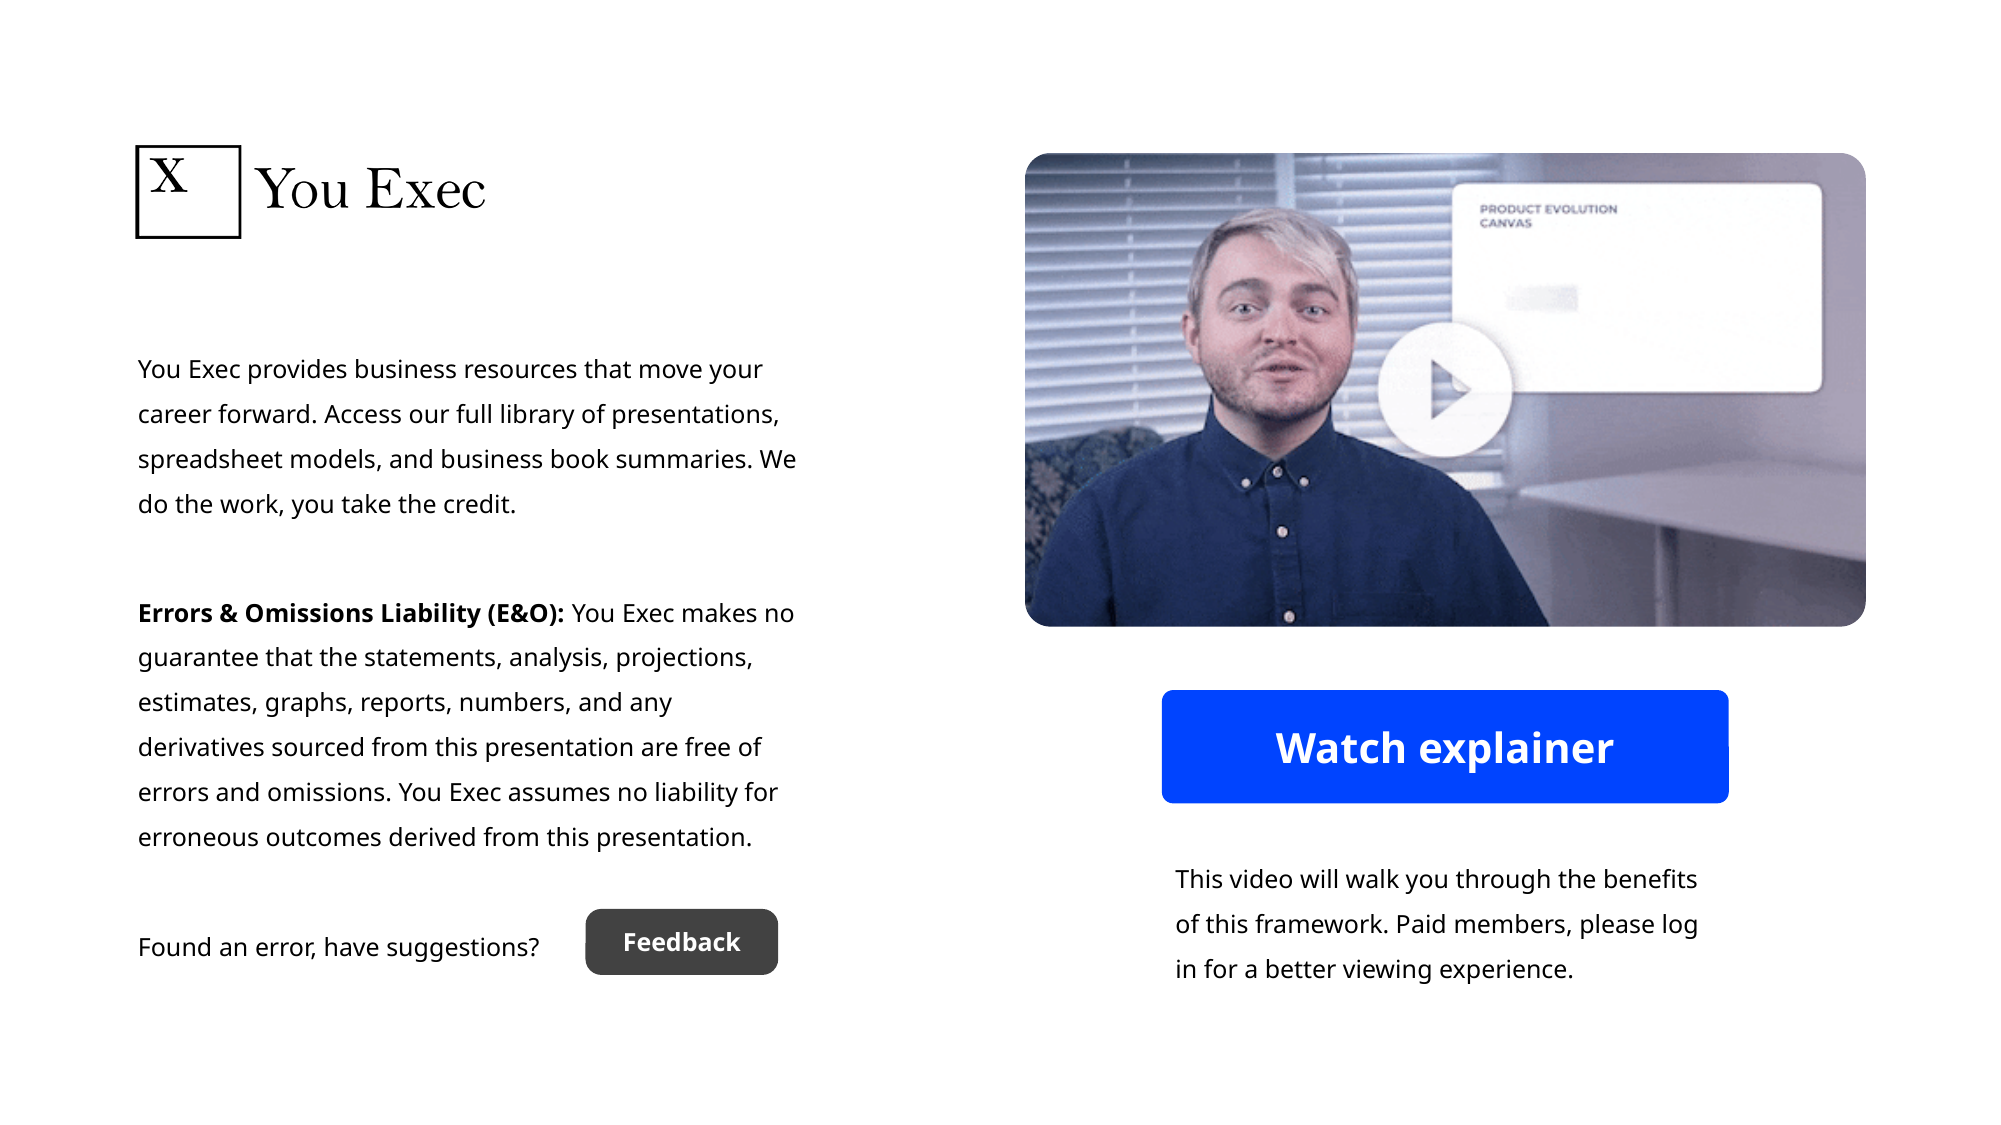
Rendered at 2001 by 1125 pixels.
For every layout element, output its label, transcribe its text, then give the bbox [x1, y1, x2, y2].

text_box Feedback [586, 908, 779, 975]
text_box This video will walk you through the benefits of this framework. Paid members, please log in for a better viewing experience. [1160, 841, 1728, 991]
text_box Found an error, have suggestions? [123, 908, 586, 969]
picture [1024, 152, 1866, 627]
text_box Errors & Omissions Liability (E&O): You Exec makes no guarantee that the statements, analysis, projections, estimates, graphs, reports, numbers, and any derivatives sourced from this presentation are free of errors and omissions. You Exec assumes no liability for erroneous outcomes derived from this presentation. [123, 574, 815, 859]
text_box You Exec provides business resources that move your career forward. Access our full library of presentations, spreadsheet models, and business book summaries. We do the work, you take the credit. [123, 331, 815, 526]
picture [126, 137, 519, 251]
text_box Watch explainer [1161, 690, 1729, 804]
